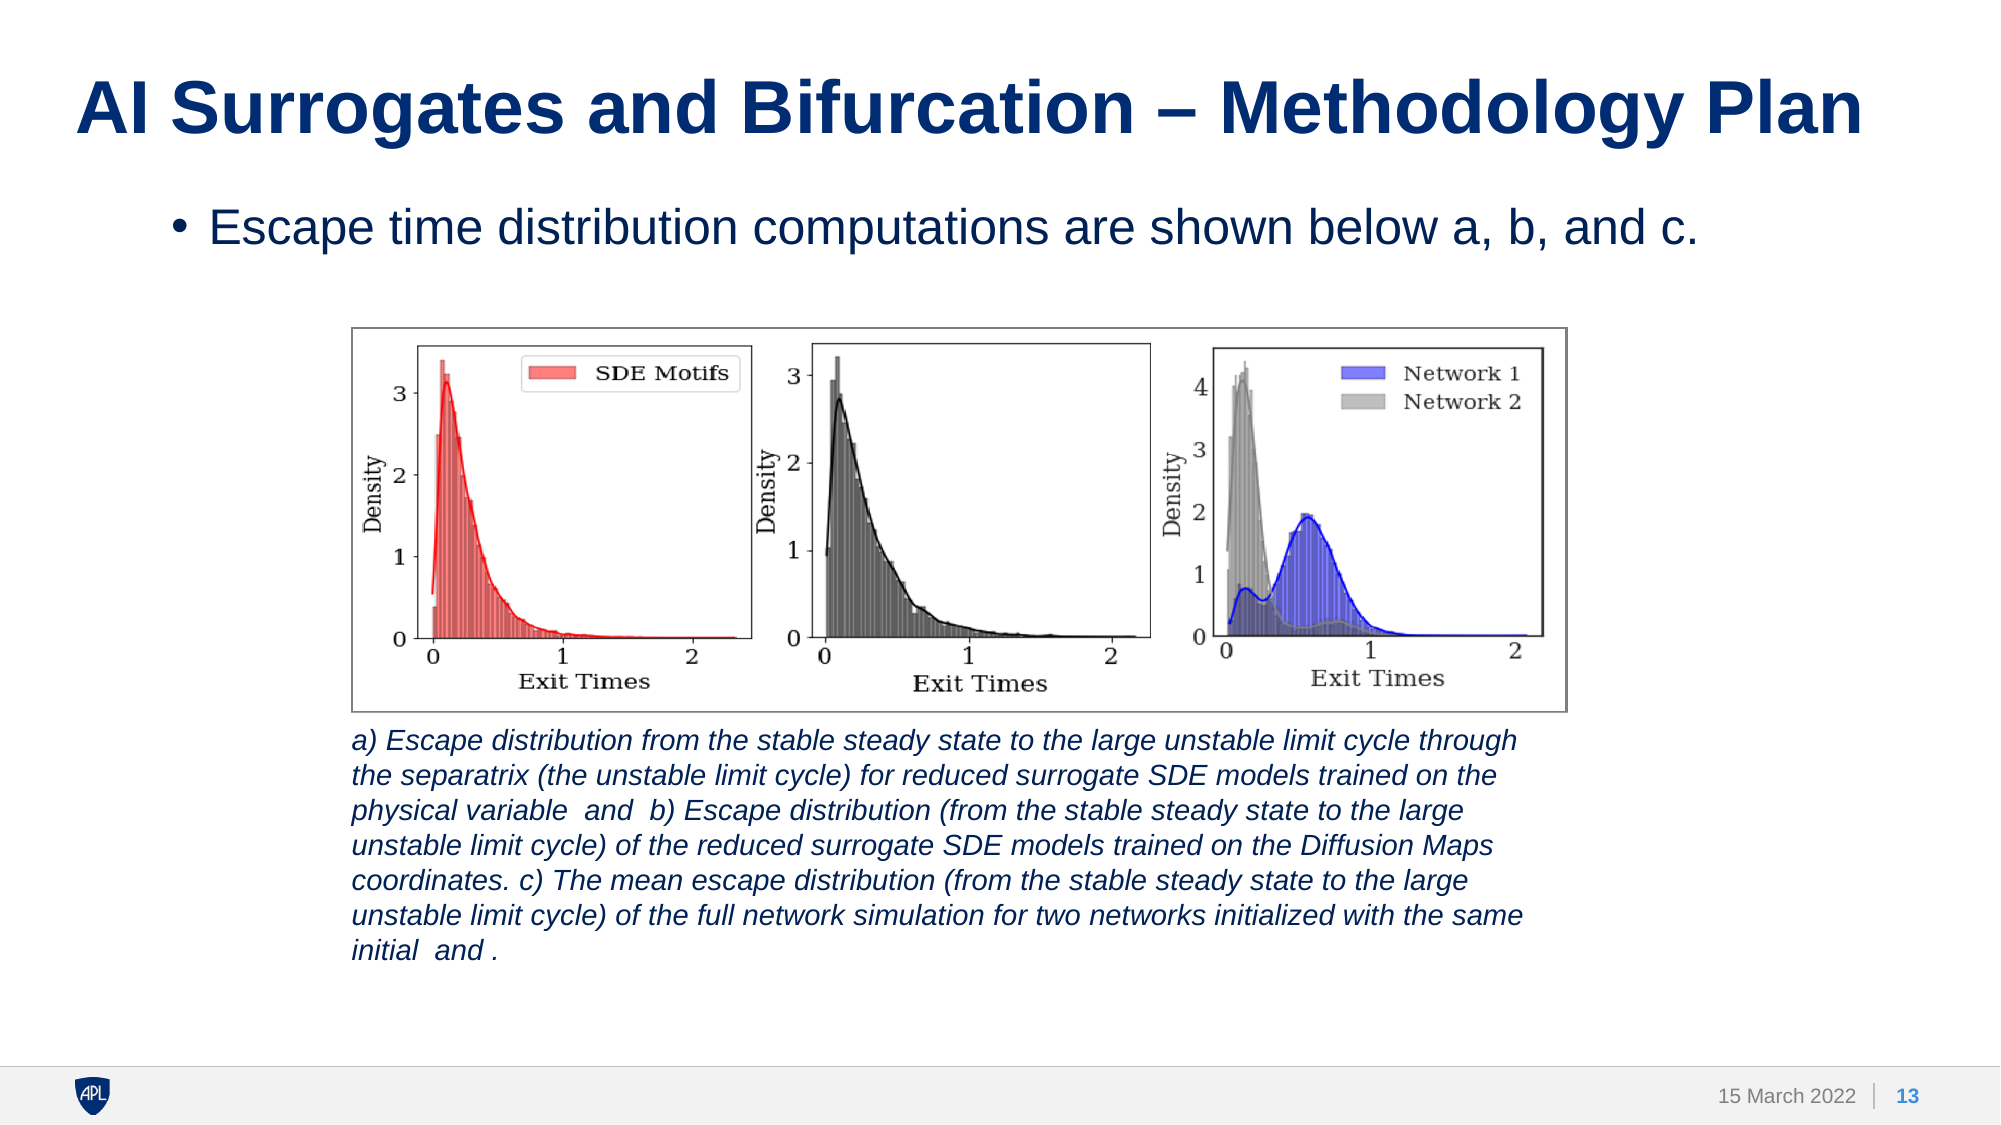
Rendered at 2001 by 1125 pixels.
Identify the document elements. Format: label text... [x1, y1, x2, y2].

text_box Escape time distribution computations are shown below a, b, and c. [156, 194, 1764, 993]
title AI Surrogates and Bifurcation – Methodology Plan [75, 68, 1925, 194]
slide_number 13 [1876, 1066, 1940, 1125]
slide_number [1646, 1066, 1872, 1125]
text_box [351, 326, 1568, 934]
